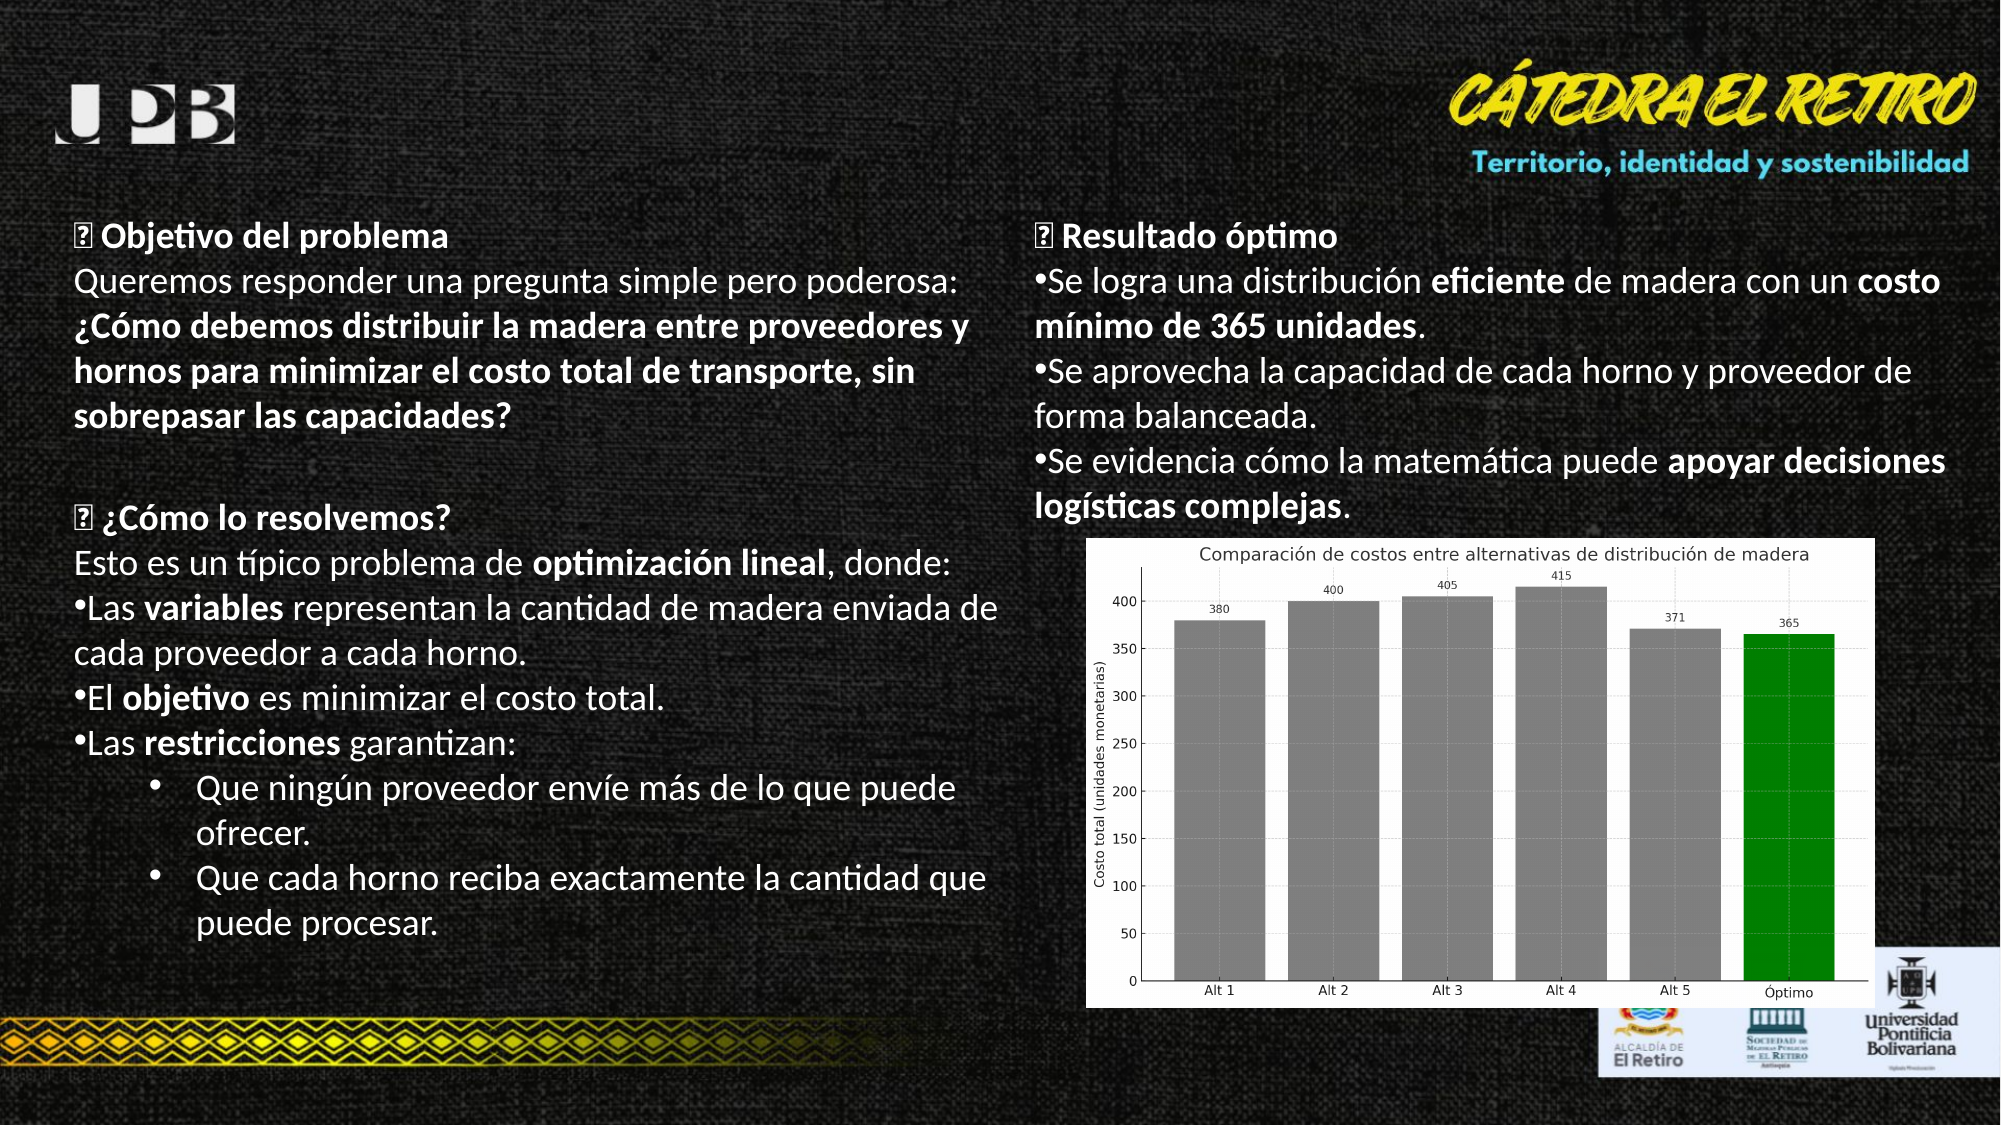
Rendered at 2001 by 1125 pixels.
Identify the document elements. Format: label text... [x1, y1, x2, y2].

text_box ✅ Resultado óptimo Se logra una distribución eficiente de madera con un costo mínimo de 365 unidades. Se aprovecha la capacidad de cada horno y proveedor de forma balanceada. Se evidencia cómo la matemática puede apoyar decisiones logísticas complejas. [1019, 203, 2000, 534]
picture [0, 0, 2001, 1125]
text_box 🎯 Objetivo del problema Queremos responder una pregunta simple pero poderosa: ¿Cómo debemos distribuir la madera entre proveedores y hornos para minimizar el costo total de transporte, sin sobrepasar las capacidades? [58, 203, 1019, 444]
text_box 🧠 ¿Cómo lo resolvemos? Esto es un típico problema de optimización lineal, donde: Las variables representan la cantidad de madera enviada de cada proveedor a cada horno. El objetivo es minimizar el costo total. Las restricciones garantizan: Que ningún proveedor envíe más de lo que puede ofrecer. Que cada horno reciba exactamente la cantidad que puede procesar. [59, 485, 1060, 950]
